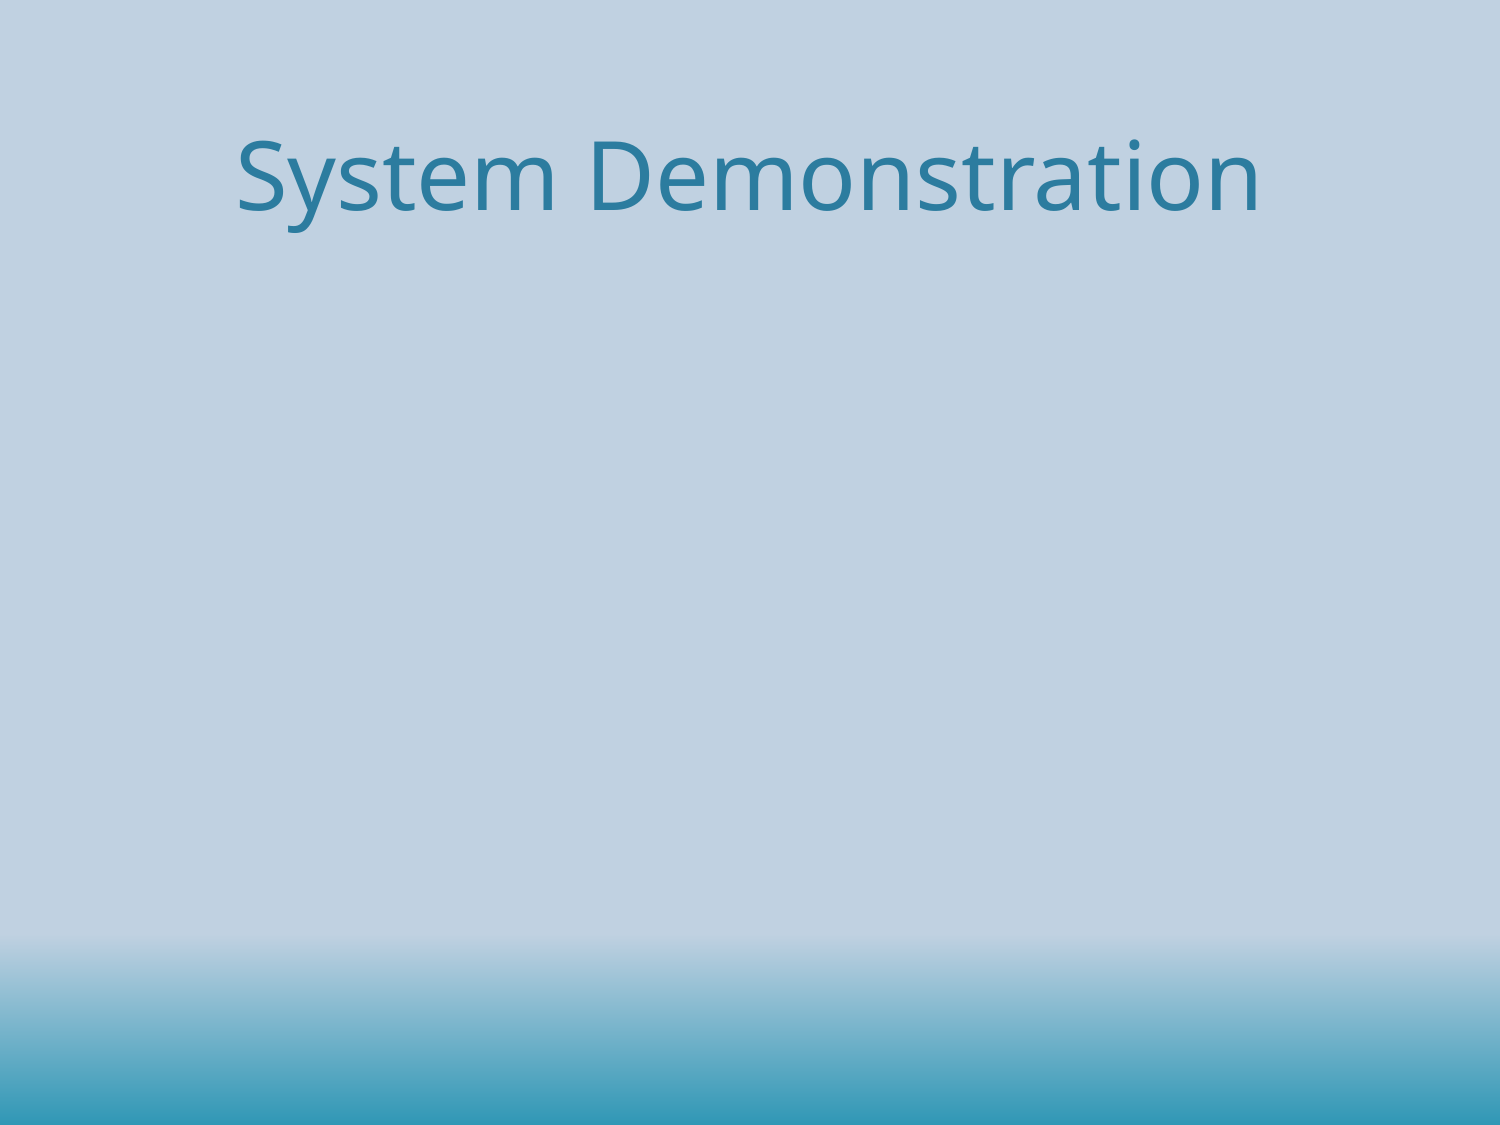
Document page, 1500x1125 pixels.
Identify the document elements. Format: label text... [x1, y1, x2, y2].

title System Demonstration [90, 17, 1410, 237]
